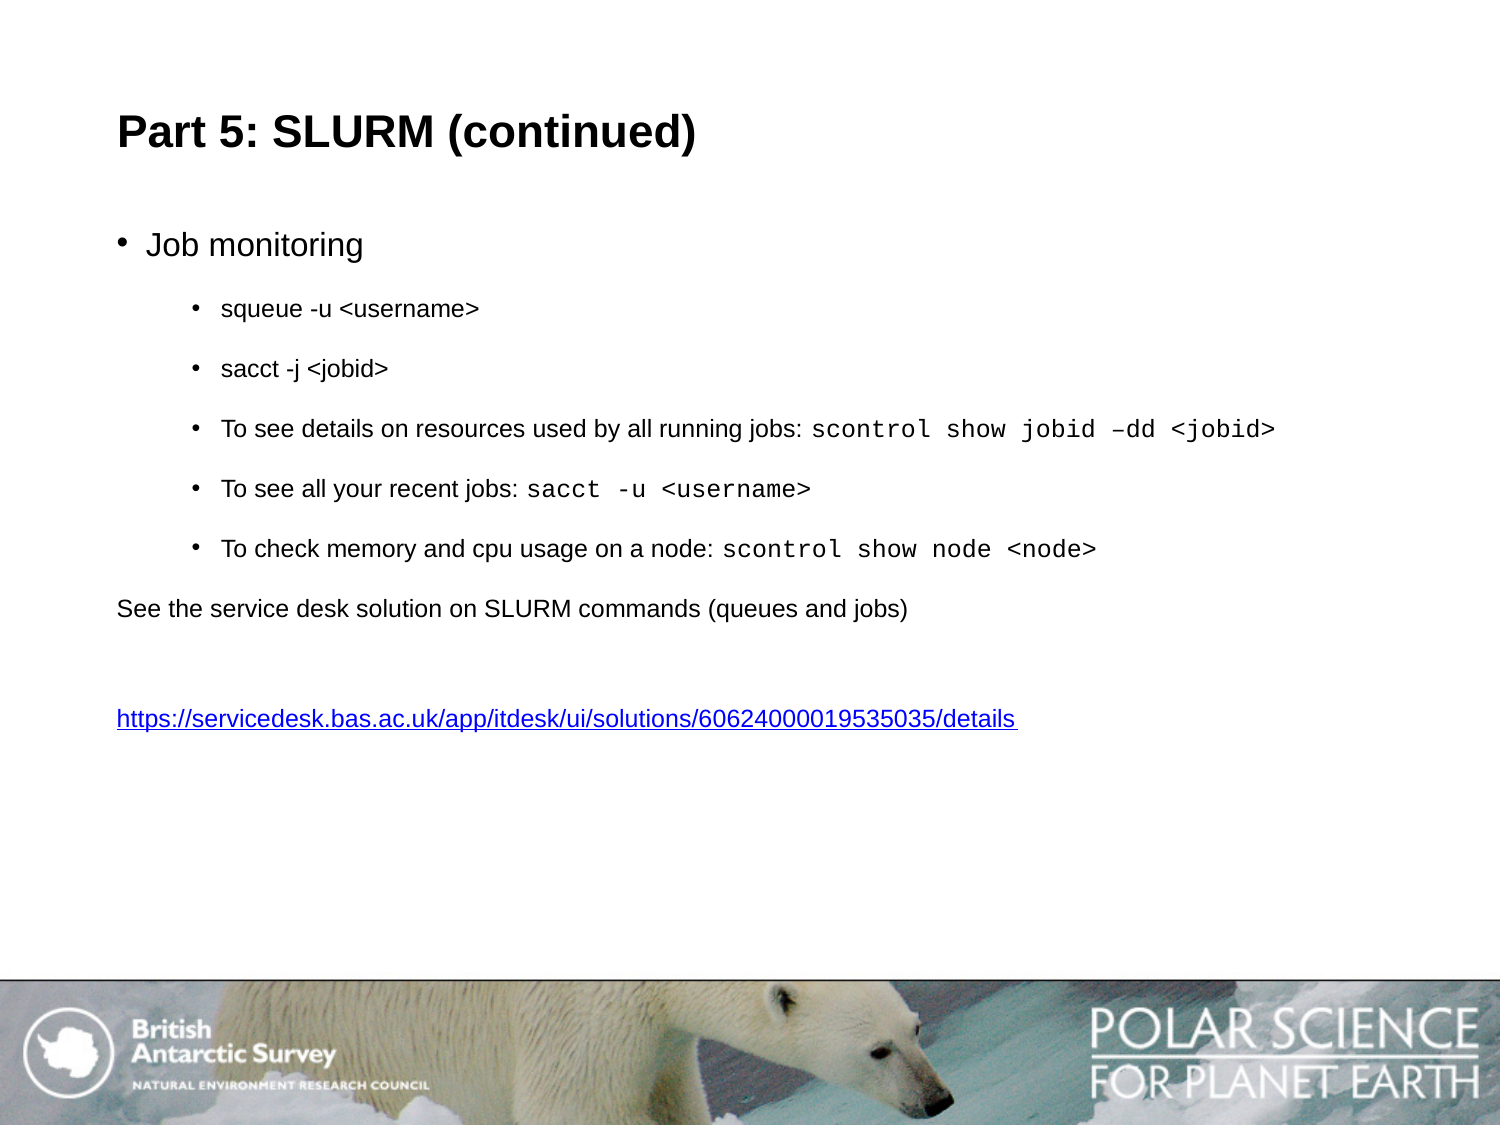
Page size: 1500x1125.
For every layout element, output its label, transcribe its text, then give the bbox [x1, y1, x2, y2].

picture [0, 0, 1500, 1125]
subtitle Job monitoring squeue -u <username> sacct -j <jobid> To see details on resources used by all running jobs: scontrol show jobid –dd <jobid> To see all your recent jobs: sacct -u <username> To check memory and cpu usage on a node: scontrol show node <node> See the service desk solution on SLURM commands (queues and jobs) https://servicedesk.bas.ac.uk/app/itdesk/ui/solutions/60624000019535035/details [116, 222, 1371, 914]
title Part 5: SLURM (continued) [117, 70, 1371, 188]
